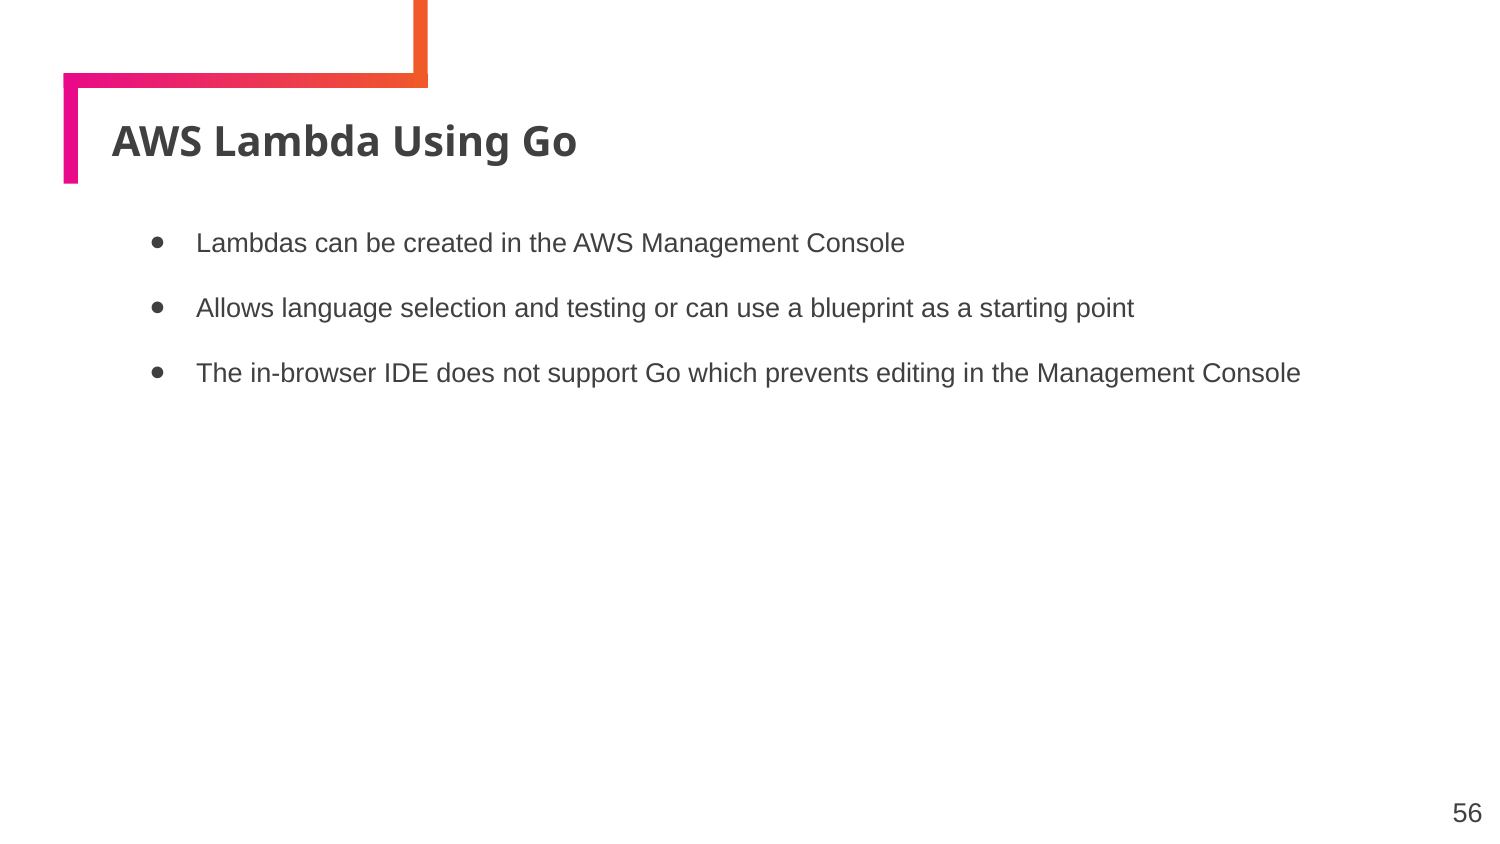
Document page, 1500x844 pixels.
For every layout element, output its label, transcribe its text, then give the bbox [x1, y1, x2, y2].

subtitle Lambdas can be created in the AWS Management Console Allows language selection and testing or can use a blueprint as a starting point The in-browser IDE does not support Go which prevents editing in the Management Console [100, 219, 1352, 740]
slide_number 56 [1403, 779, 1494, 844]
title AWS Lambda Using Go [100, 117, 1455, 169]
